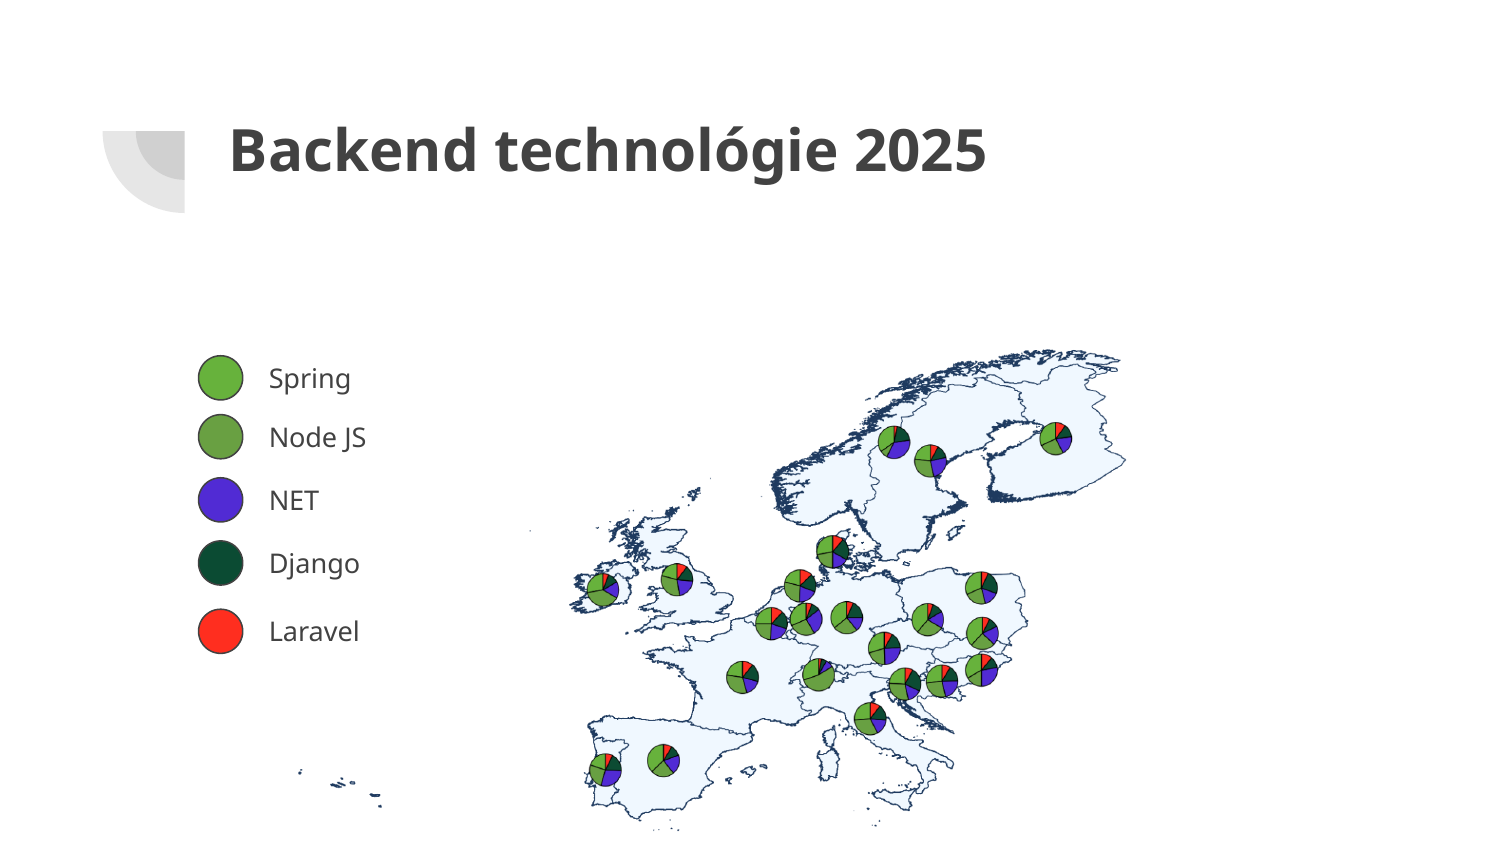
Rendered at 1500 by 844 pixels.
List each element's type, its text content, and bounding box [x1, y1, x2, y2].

title Backend technológie 2025 [213, 98, 1368, 263]
picture [159, 252, 1341, 844]
